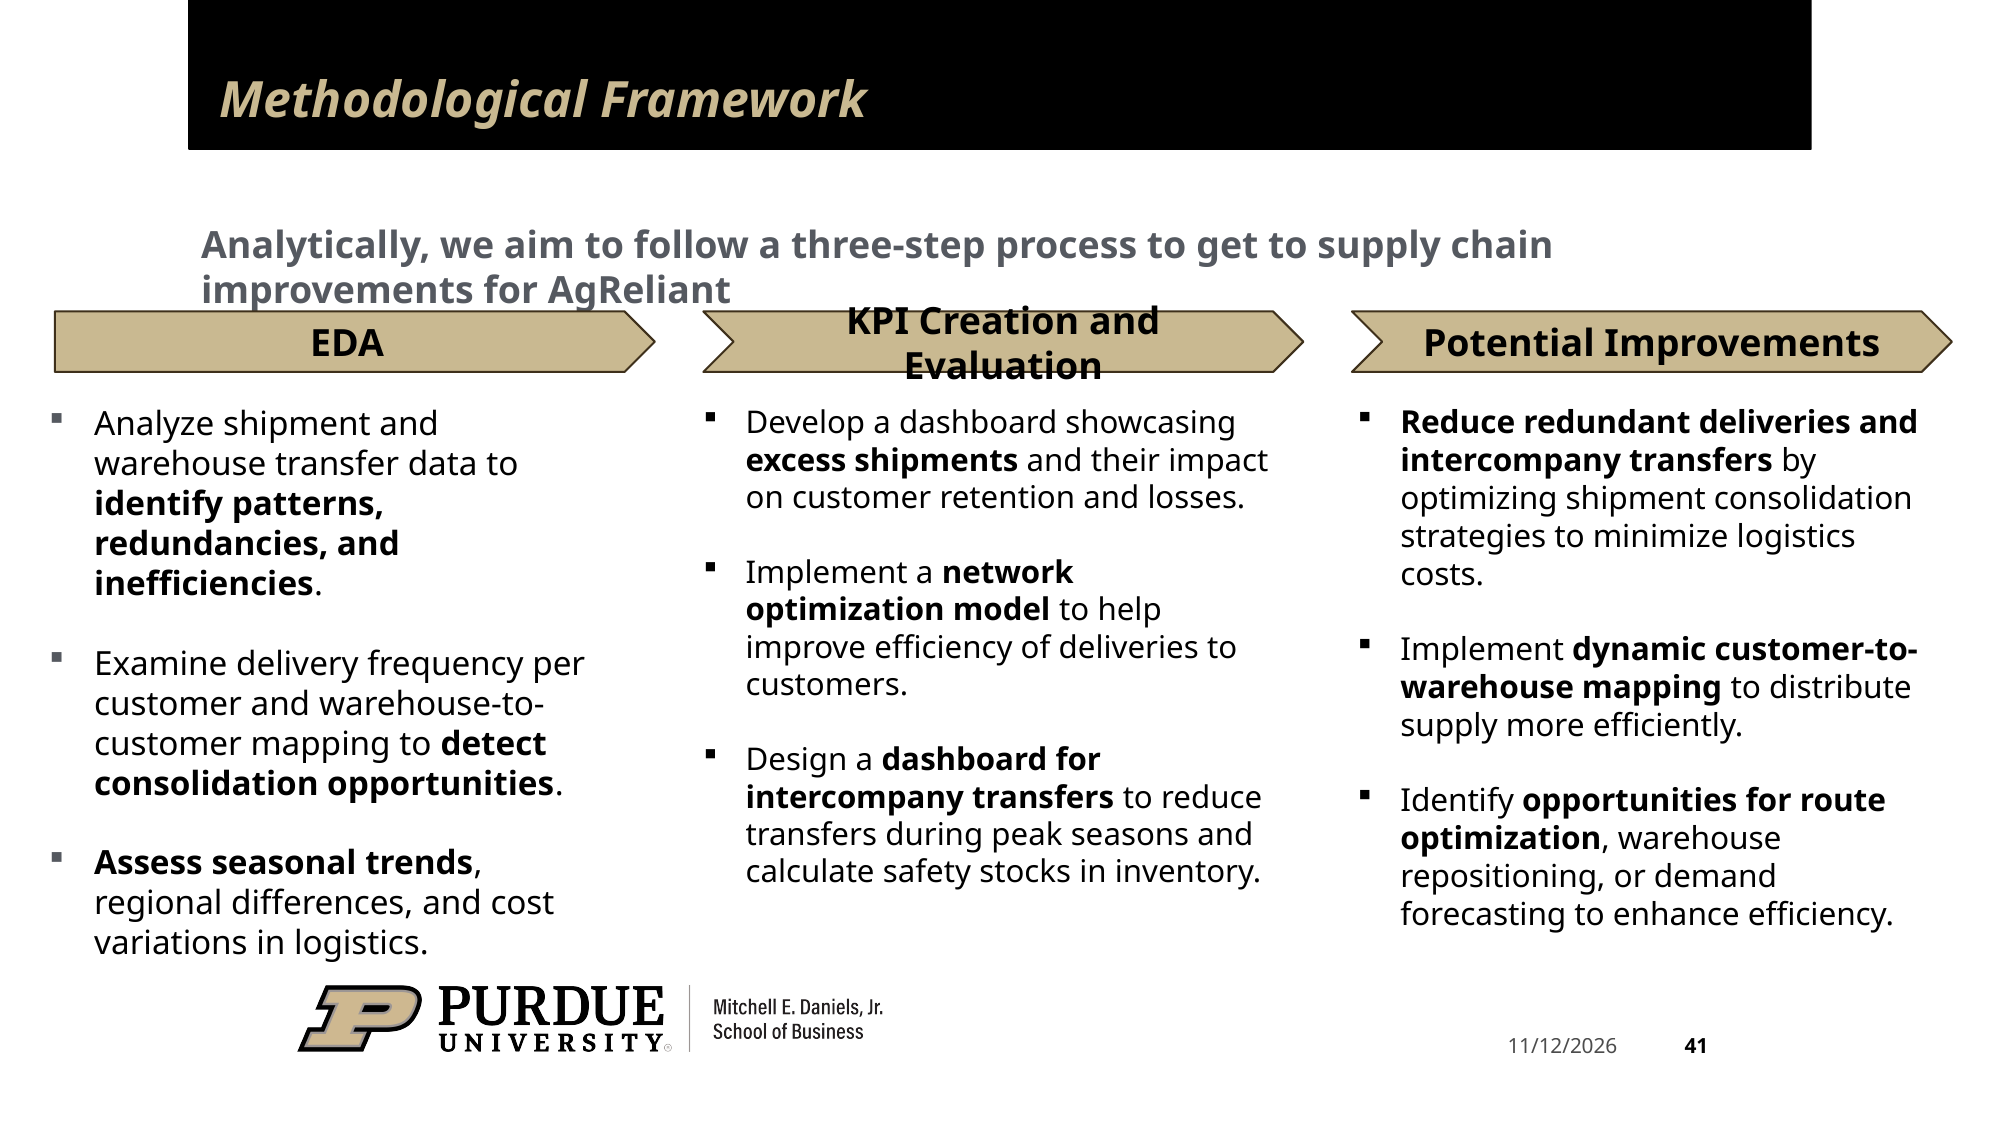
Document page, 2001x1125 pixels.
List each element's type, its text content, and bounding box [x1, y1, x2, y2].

text_box Reduce redundant deliveries and intercompany transfers by optimizing shipment consolidation strategies to minimize logistics costs. Implement dynamic customer-to-warehouse mapping to distribute supply more efficiently. Identify opportunities for route optimization, warehouse repositioning, or demand forecasting to enhance efficiency. [1357, 402, 1925, 935]
text_box KPI Creation and Evaluation [702, 310, 1305, 373]
title Methodological Framework [216, 71, 1533, 132]
list Analyze shipment and warehouse transfer data to identify patterns, redundancies, and inefficiencies. Examine delivery frequency per customer and warehouse-to-customer mapping to detect consolidation opportunities. Assess seasonal trends, regional differences, and cost variations in logistics. [49, 402, 616, 935]
subtitle Analytically, we aim to follow a three-step process to get to supply chain improvements for AgReliant [201, 220, 1800, 312]
text_box Potential Improvements [1350, 310, 1953, 373]
slide_number 41 [1656, 1017, 1737, 1078]
picture [297, 982, 994, 1056]
text_box EDA [53, 310, 656, 373]
text_box Develop a dashboard showcasing excess shipments and their impact on customer retention and losses. Implement a network optimization model to help improve efficiency of deliveries to customers. Design a dashboard for intercompany transfers to reduce transfers during peak seasons and calculate safety stocks in inventory. [703, 402, 1273, 935]
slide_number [1464, 1020, 1632, 1074]
